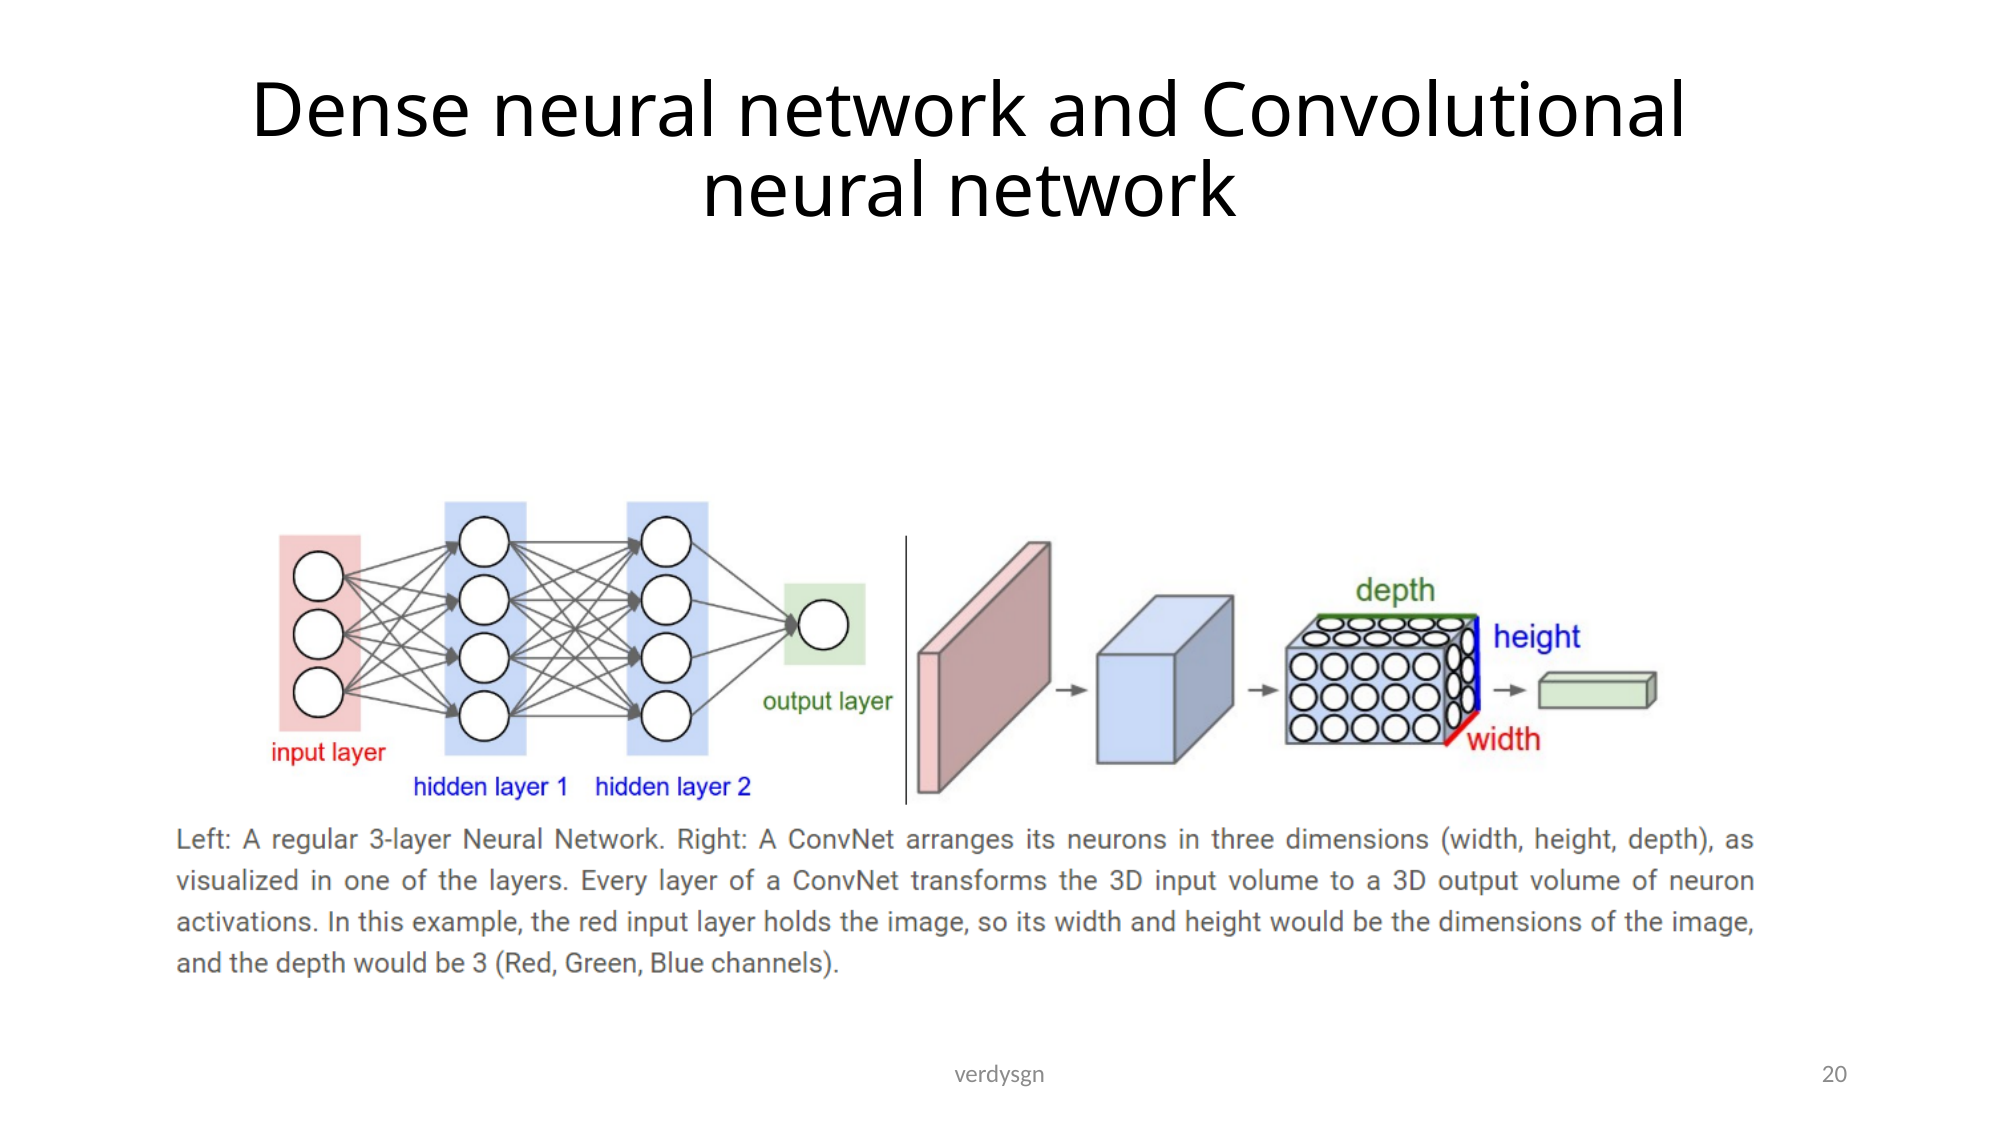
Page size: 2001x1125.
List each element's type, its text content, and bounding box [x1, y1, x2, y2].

picture [123, 464, 1808, 998]
slide_number 20 [1412, 1042, 1863, 1103]
title Dense neural network and Convolutional neural network [139, 143, 1800, 251]
footer verdysgn [662, 1042, 1338, 1103]
